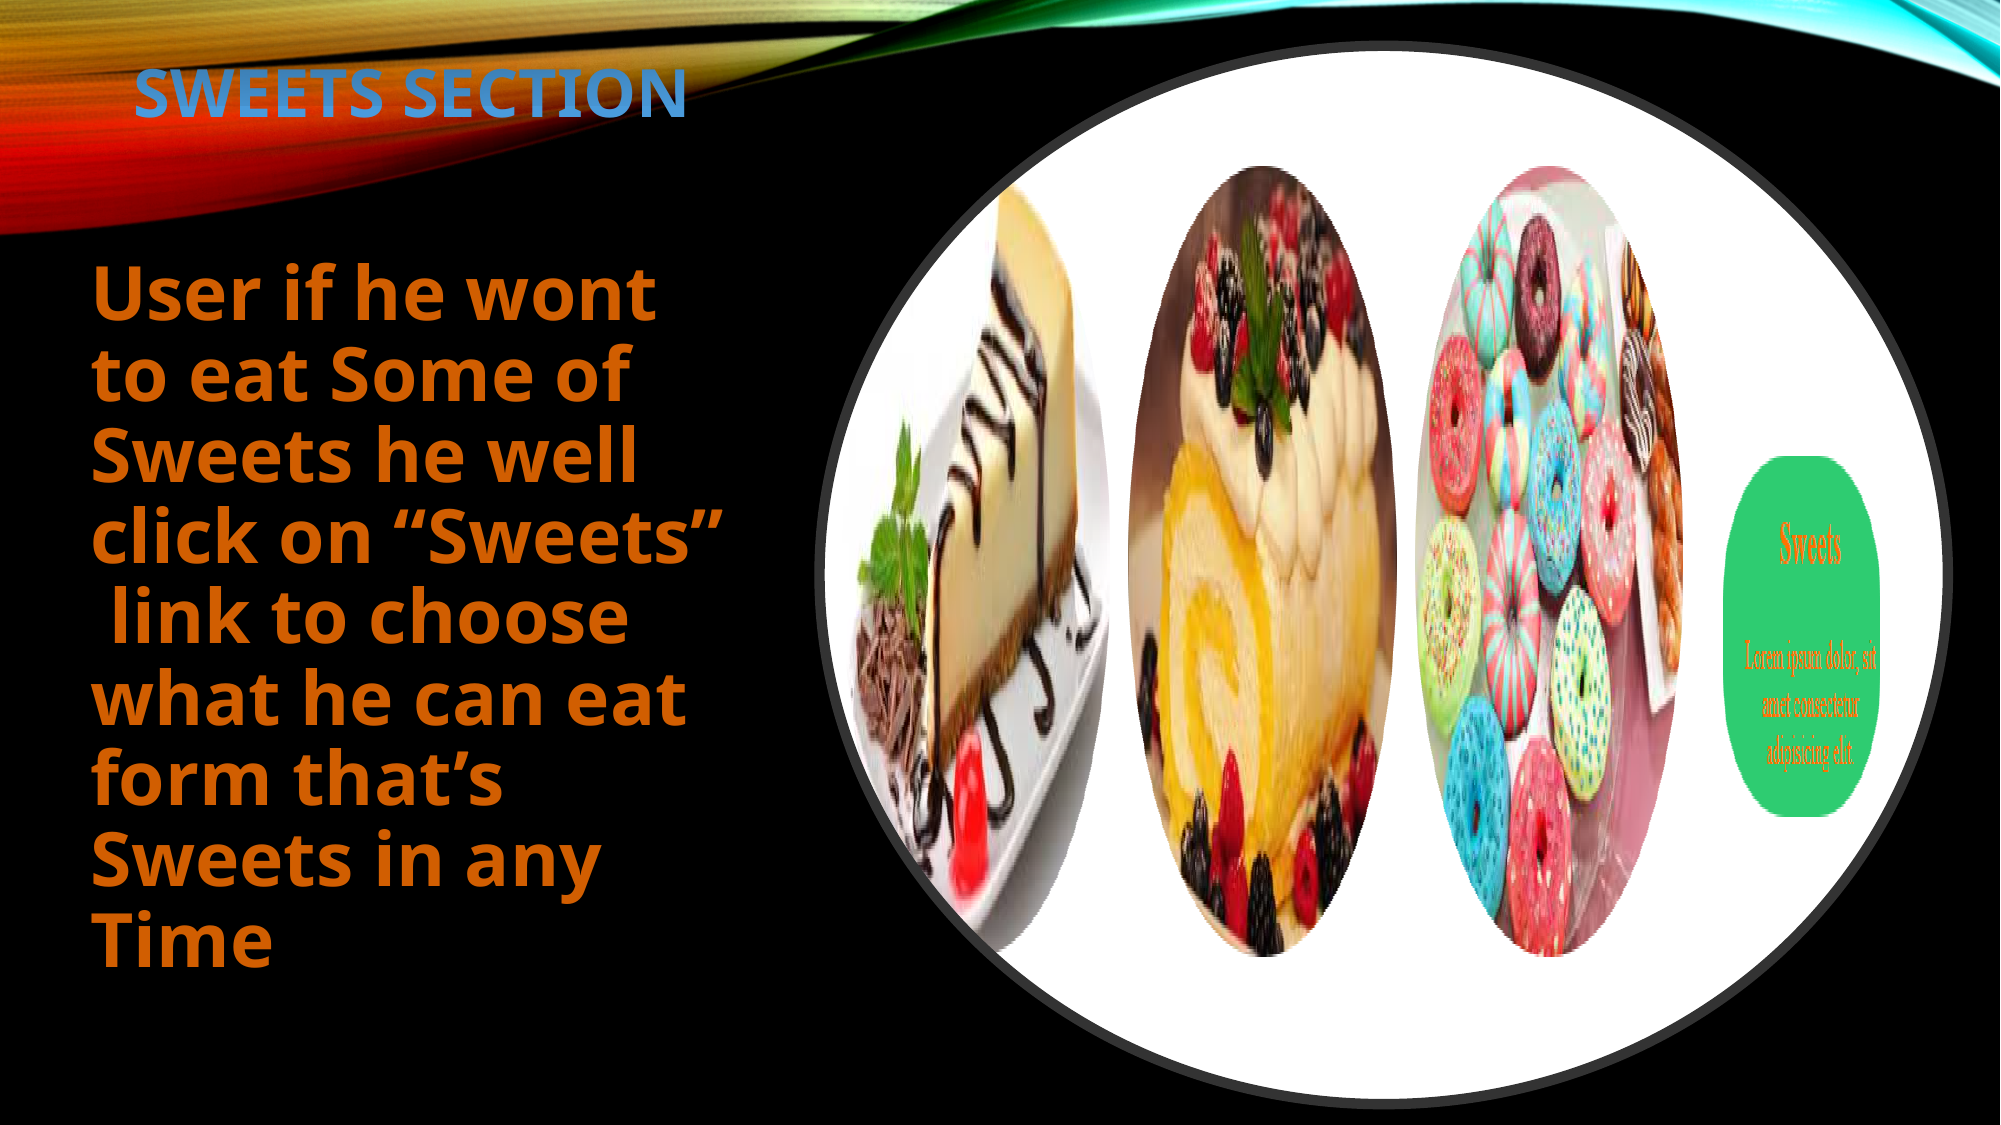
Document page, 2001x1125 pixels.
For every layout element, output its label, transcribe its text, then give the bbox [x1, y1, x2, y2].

picture [0, 0, 2000, 237]
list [819, 45, 1949, 1105]
title Sweets section [75, 82, 750, 140]
list User if he wont to eat Some of Sweets he well click on “Sweets” link to choose what he can eat form that’s Sweets in any Time [75, 247, 750, 1061]
